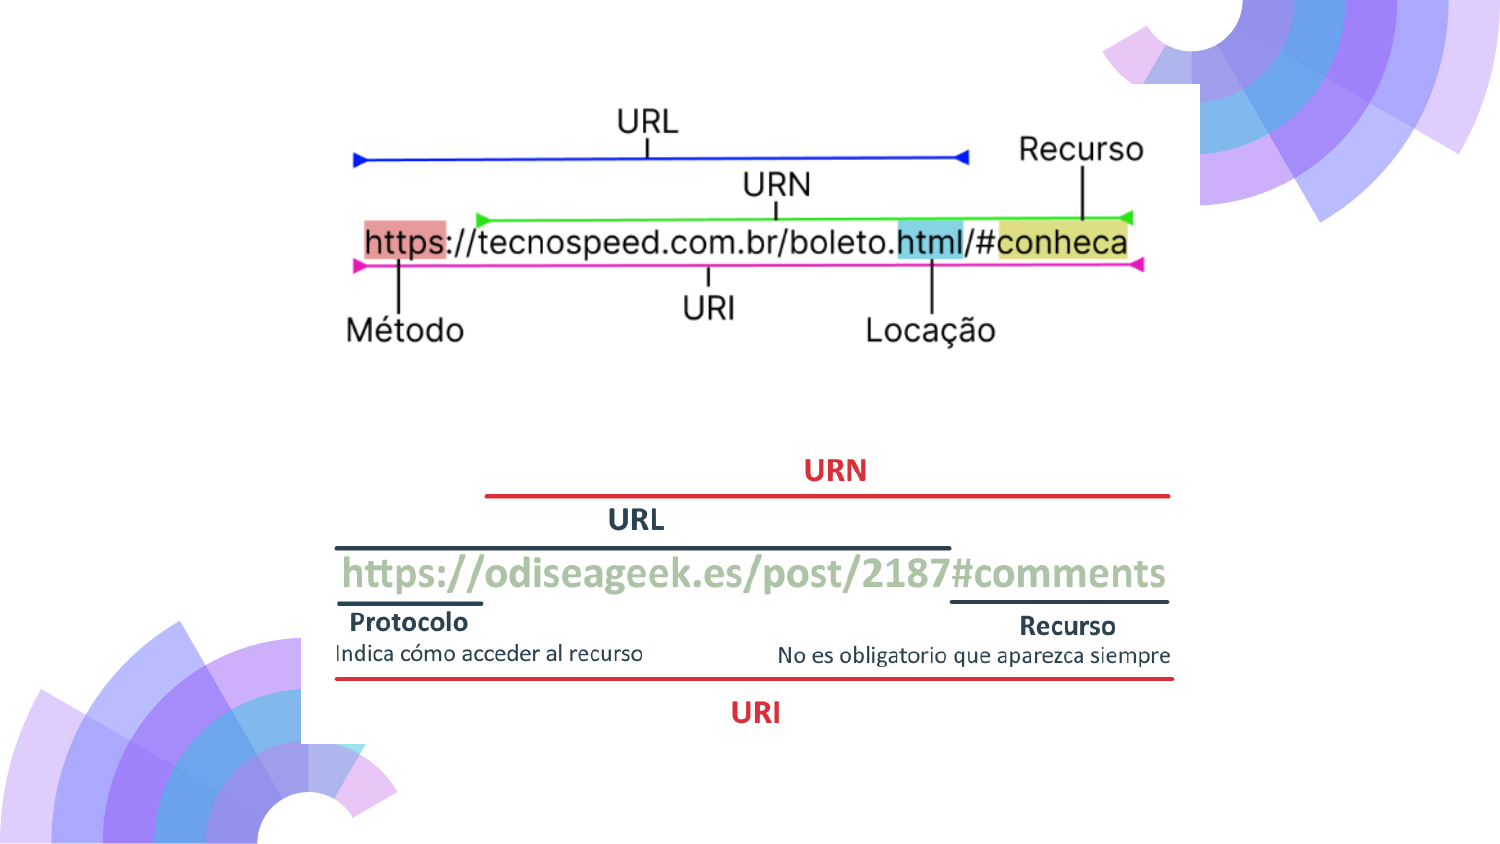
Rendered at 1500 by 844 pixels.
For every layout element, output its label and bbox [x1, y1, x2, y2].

picture [300, 421, 1200, 744]
picture [299, 84, 1201, 394]
